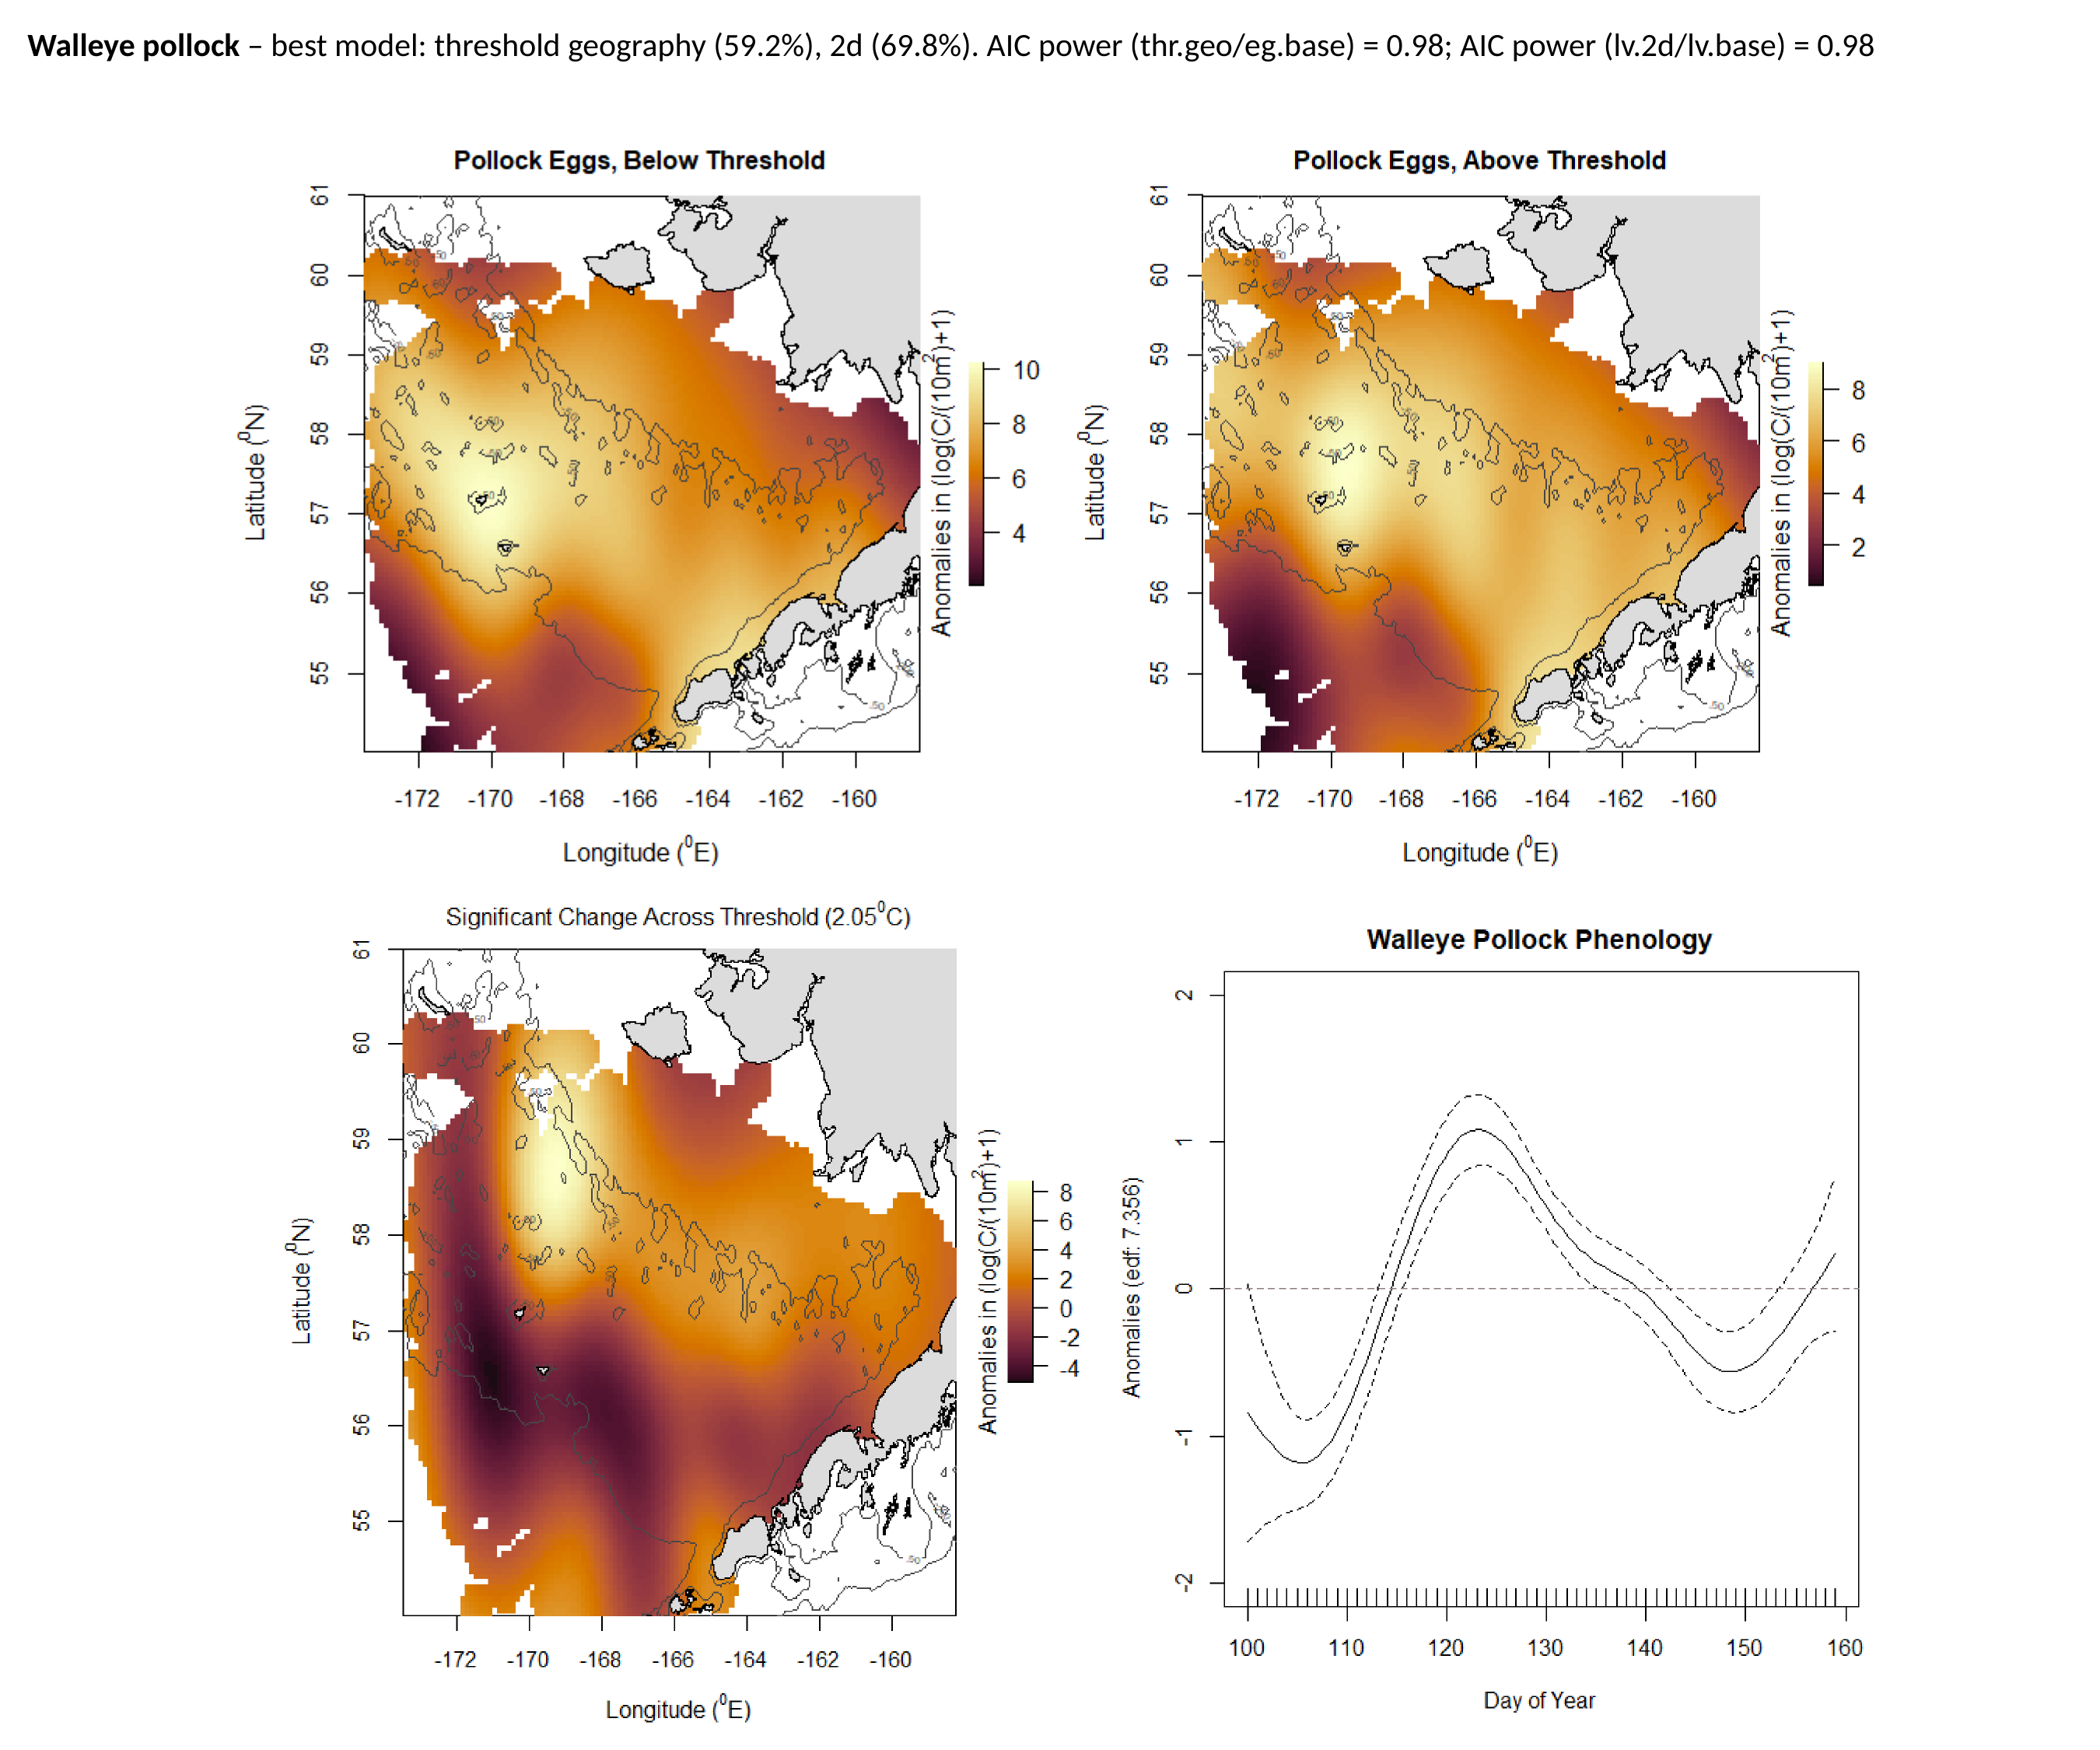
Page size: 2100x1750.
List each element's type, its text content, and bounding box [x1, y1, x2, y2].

picture [271, 900, 1882, 1735]
picture [218, 134, 1882, 875]
text_box Walleye pollock – best model: threshold geography (59.2%), 2d (69.8%). AIC power (thr.geo/eg.base) = 0.98; AIC power (lv.2d/lv.base) = 0.98 [16, 18, 2092, 69]
